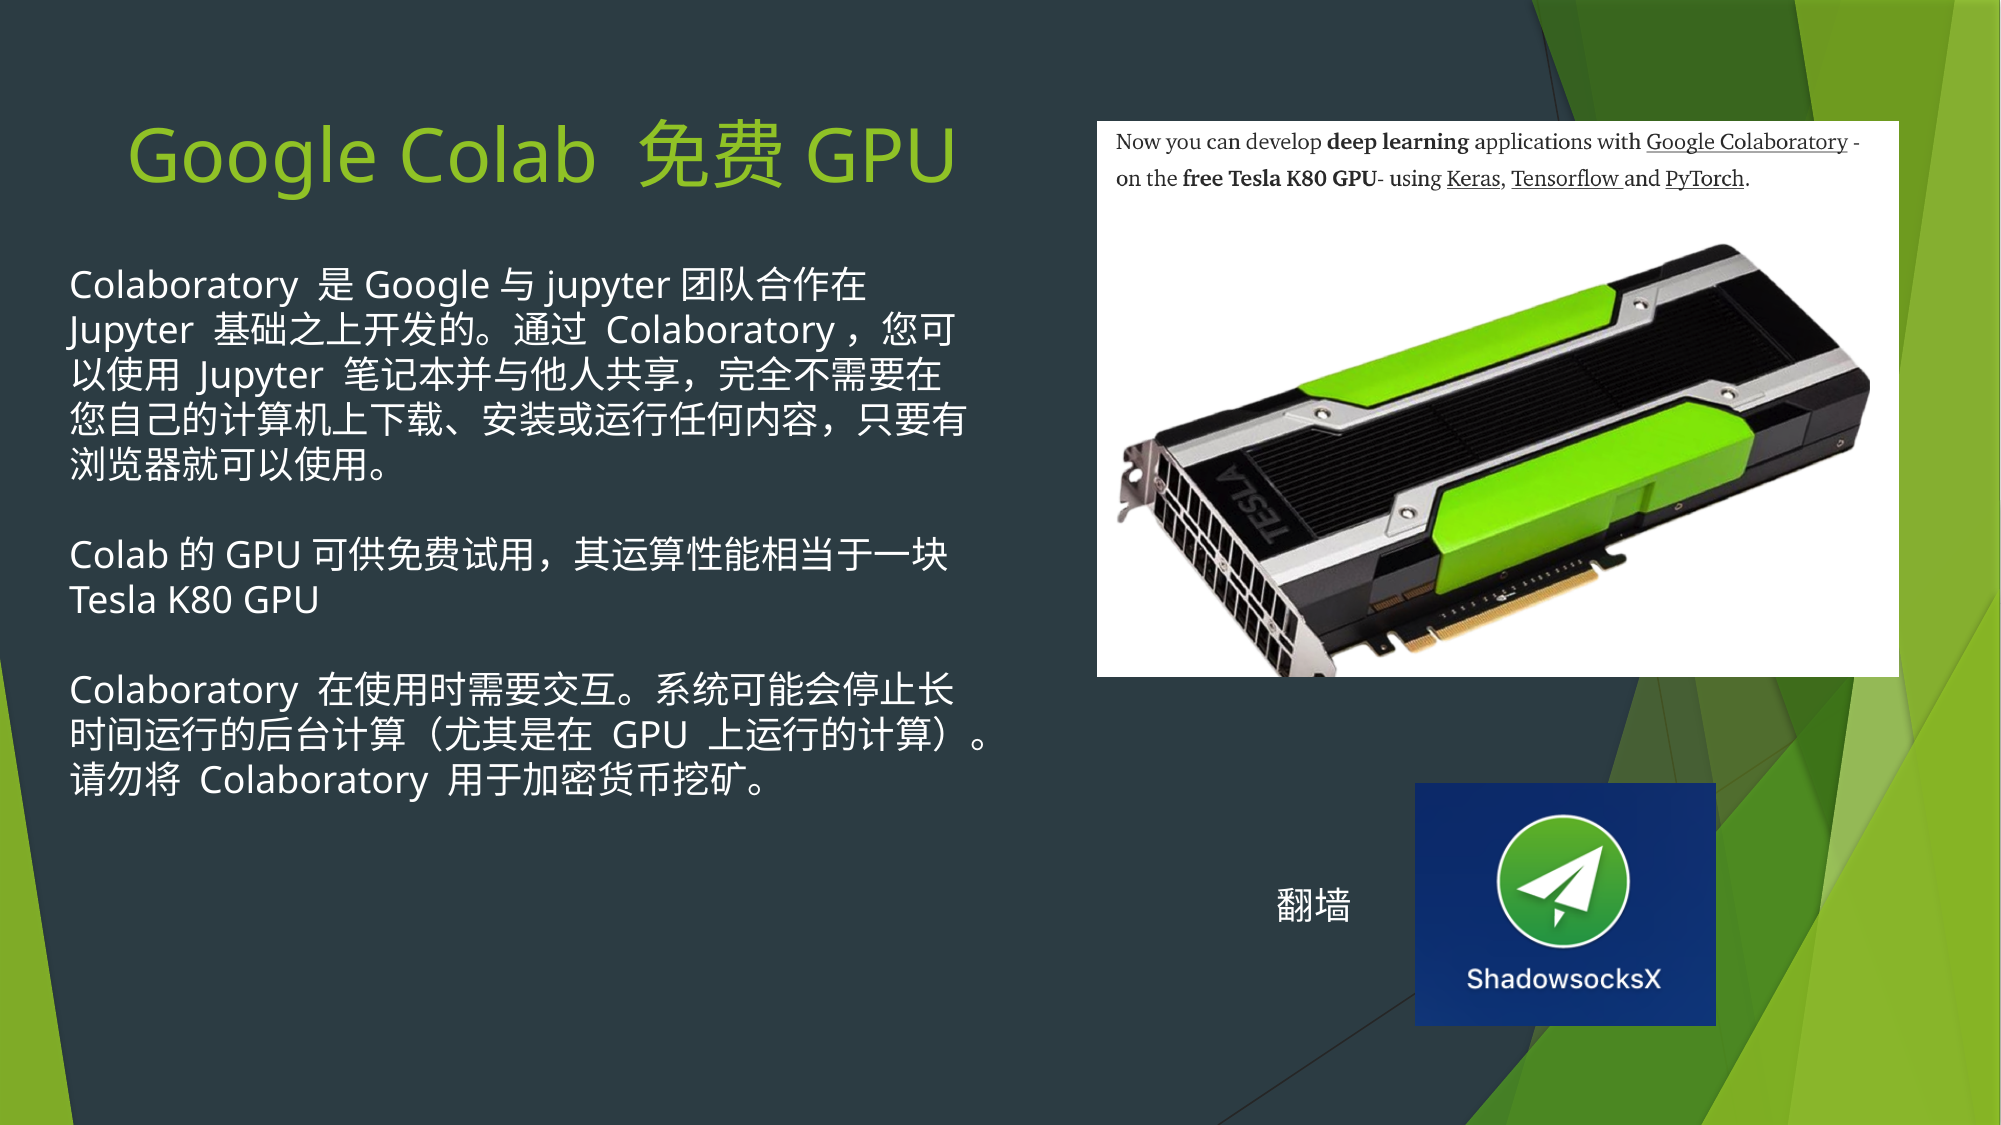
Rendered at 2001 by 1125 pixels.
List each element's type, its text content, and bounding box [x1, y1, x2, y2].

title Google Colab 免费GPU [111, 99, 1522, 218]
picture [1097, 120, 1899, 678]
picture [1414, 783, 1716, 1026]
text_box Colaboratory 是Google与jupyter团队合作在 Jupyter 基础之上开发的。通过 Colaboratory，您可以使用 Jupyter 笔记本并与他人共享，完全不需要在您自己的计算机上下载、安装或运行任何内容，只要有浏览器就可以使用。 Colab的GPU可供免费试用，其运算性能相当于一块Tesla K80 GPU Colaboratory 在使用时需要交互。系统可能会停止长时间运行的后台计算（尤其是在 GPU 上运行的计算）。请勿将 Colaboratory 用于加密货币挖矿。 [54, 253, 988, 899]
text_box 翻墙 [1262, 874, 1409, 935]
